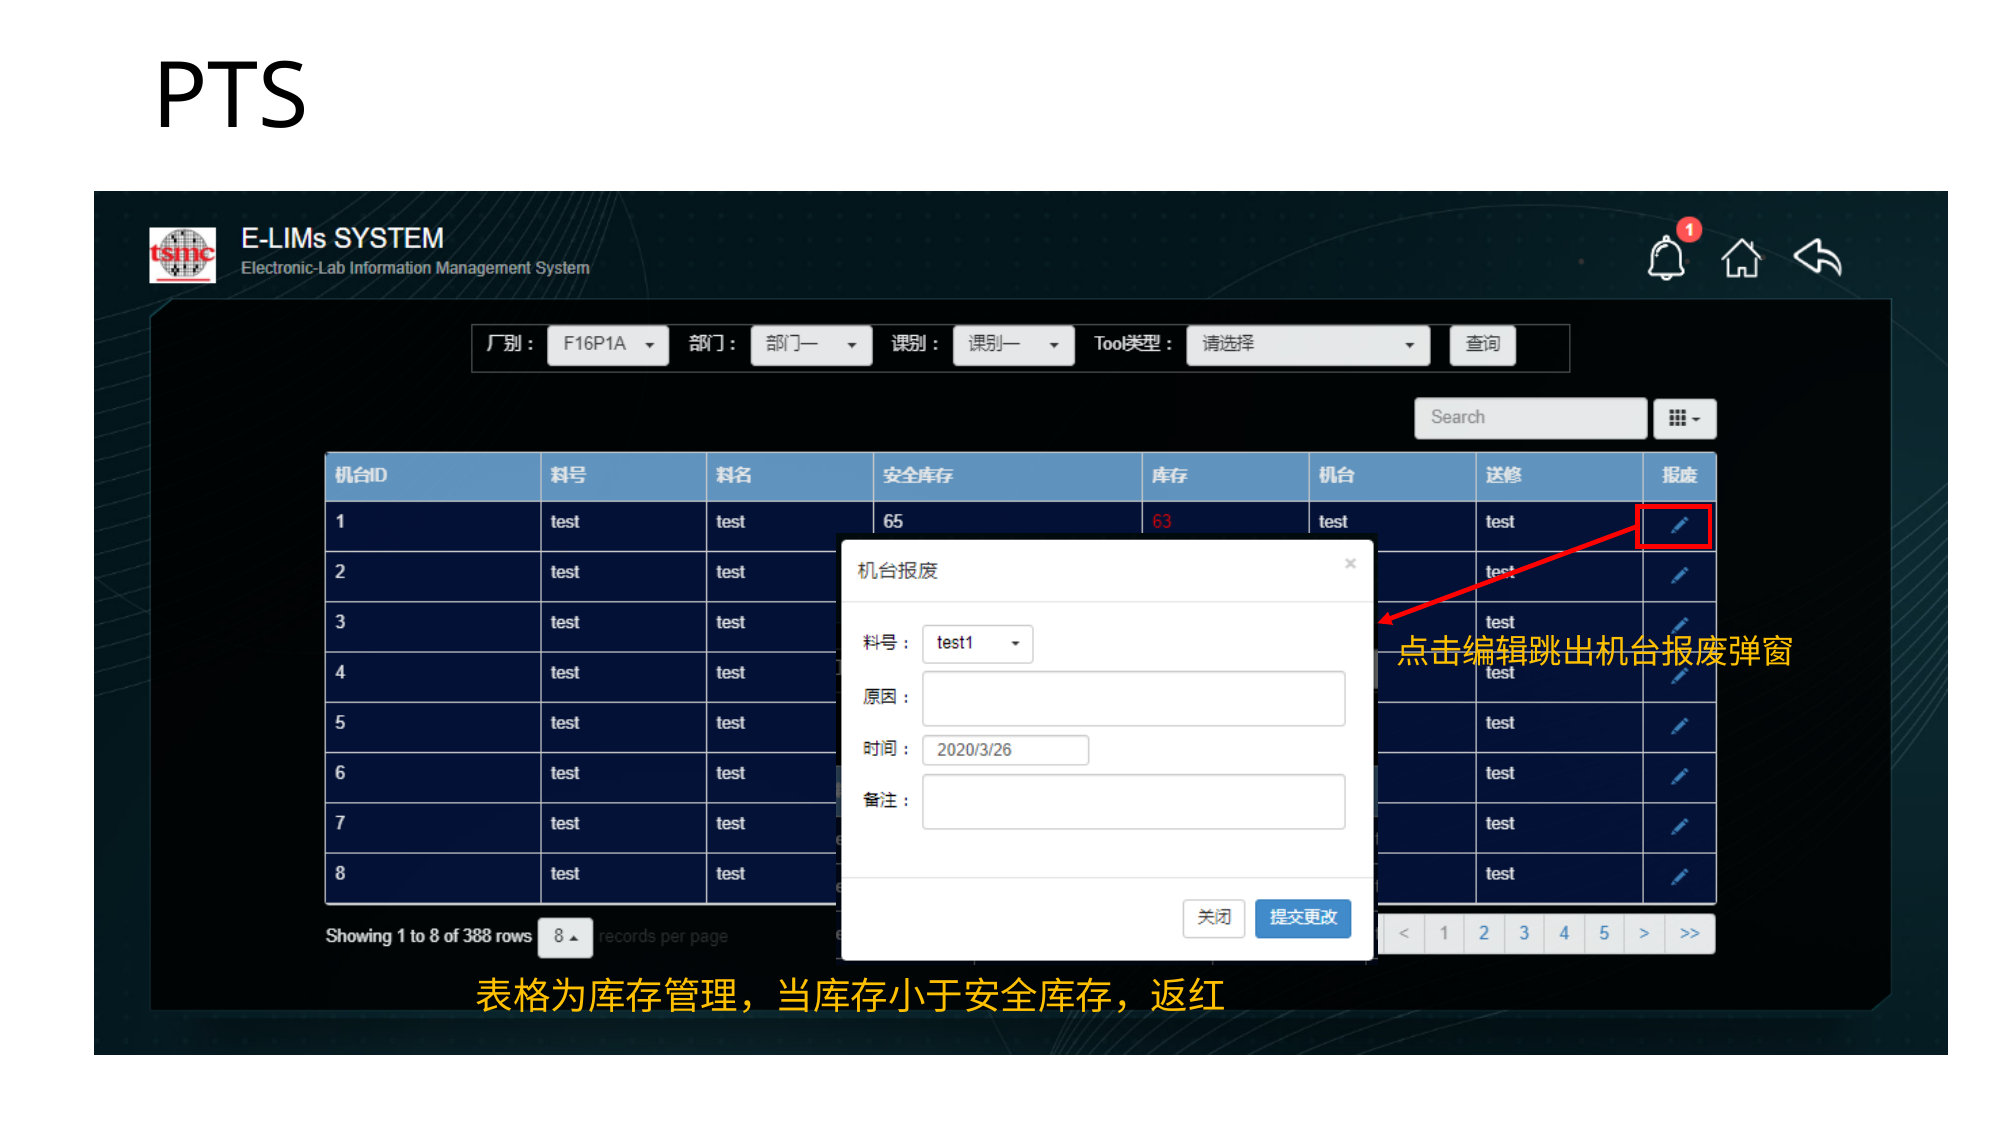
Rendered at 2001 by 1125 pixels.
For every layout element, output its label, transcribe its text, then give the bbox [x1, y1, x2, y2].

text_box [1377, 526, 1638, 624]
title PTS [137, 33, 1652, 164]
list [94, 191, 1948, 1055]
picture [836, 533, 1378, 965]
